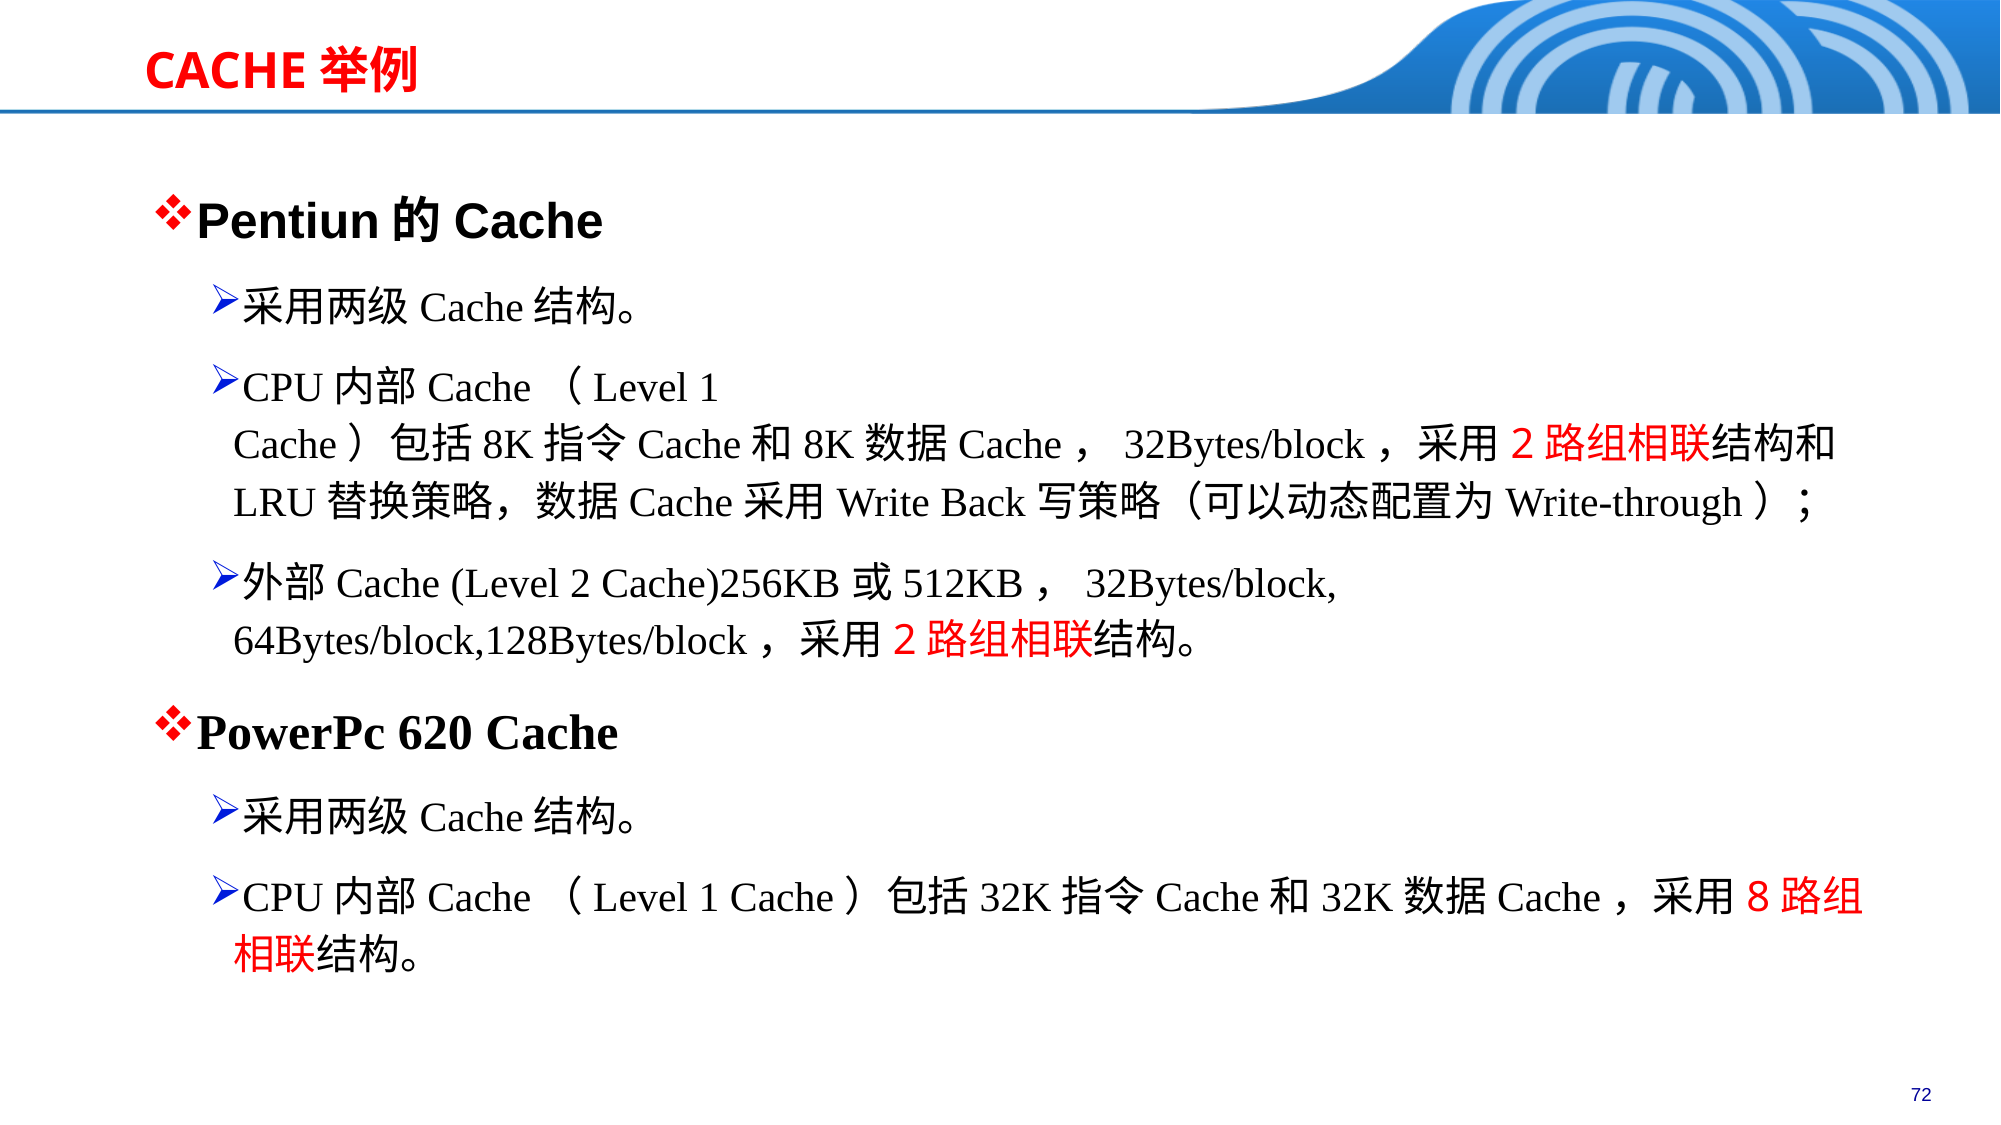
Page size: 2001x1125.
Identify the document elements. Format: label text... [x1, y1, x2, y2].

picture [0, 0, 2000, 114]
list Pentiun的Cache 采用两级Cache结构。 CPU内部Cache（Level 1 Cache）包括8K指令Cache和8K数据Cache，32Bytes/block，采用2路组相联结构和LRU替换策略，数据Cache采用Write Back写策略（可以动态配置为Write-through）； 外部Cache (Level 2 Cache)256KB或512KB，32Bytes/block, 64Bytes/block,128Bytes/block，采用2路组相联结构。 PowerPc 620 Cache 采用两级Cache结构。 CPU内部Cache（Level 1 Cache）包括32K指令Cache和32K数据Cache，采用8路组相联结构。 [140, 175, 1887, 961]
title CACHE举例 [133, 42, 1285, 240]
